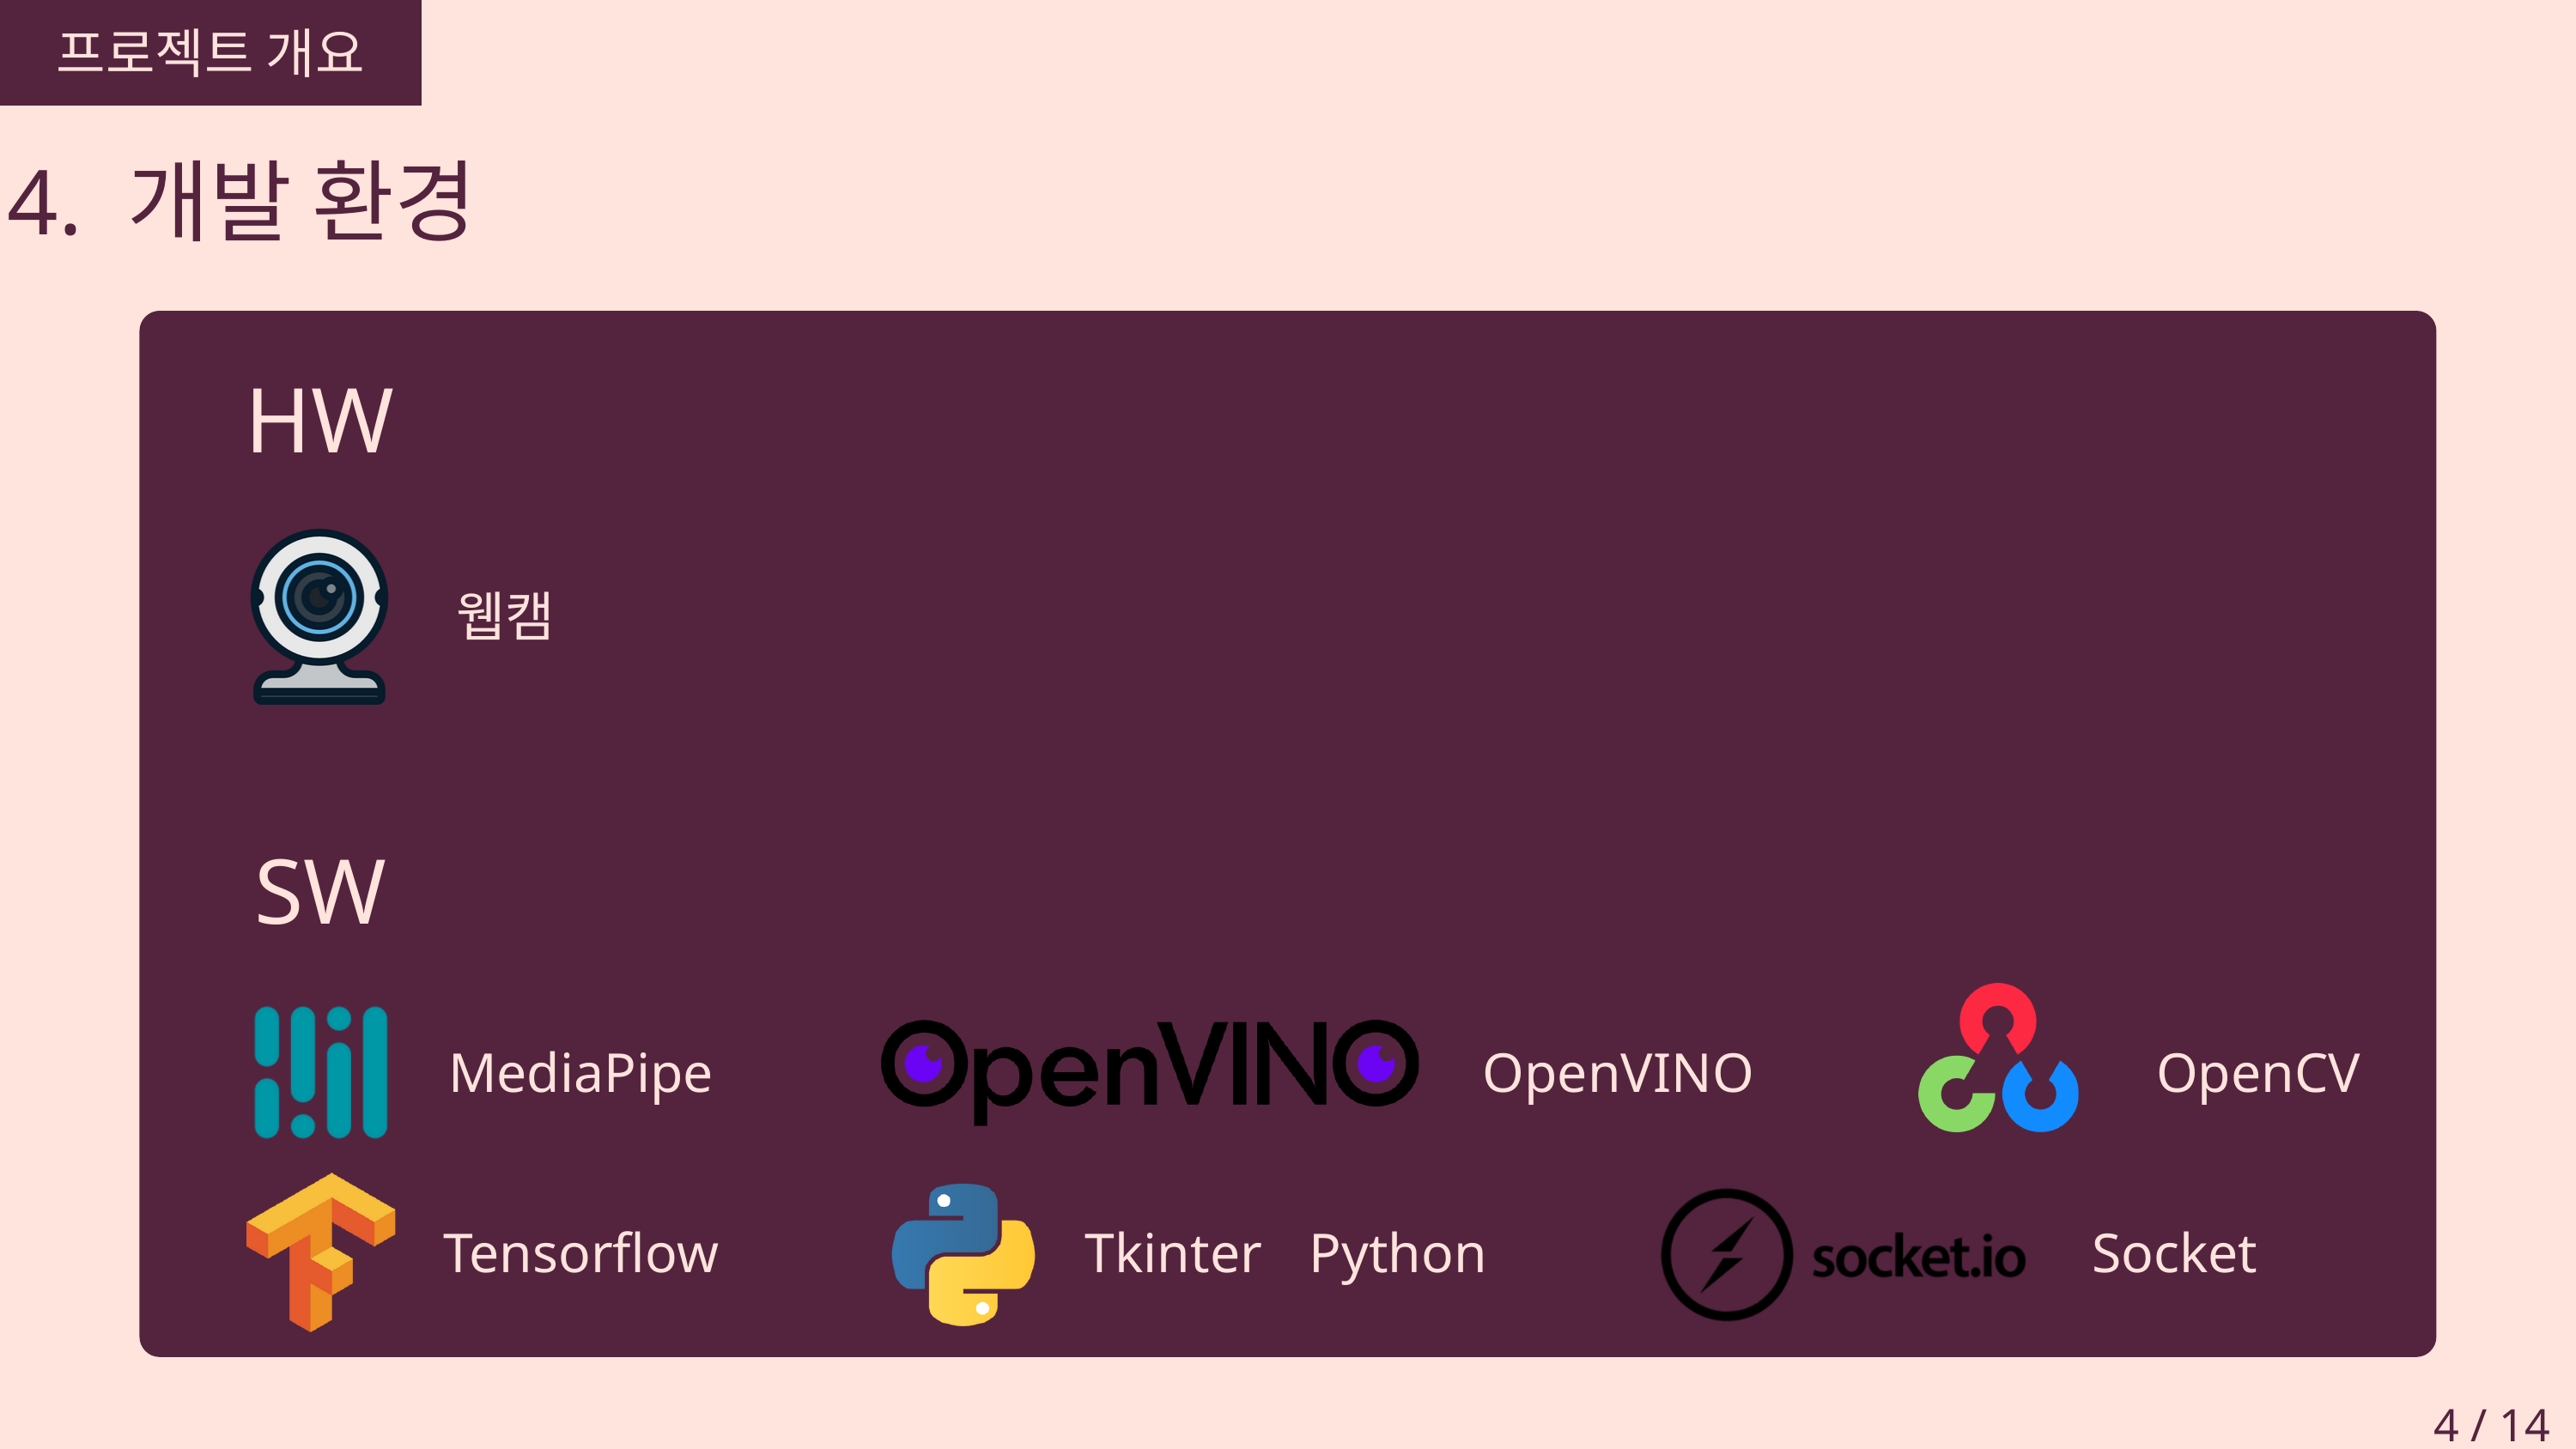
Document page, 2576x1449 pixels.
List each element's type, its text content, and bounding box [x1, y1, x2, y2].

text_box 4 / 14 [2408, 1387, 2576, 1449]
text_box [0, 0, 422, 106]
text_box 4. 개발 환경 [0, 127, 518, 253]
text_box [139, 310, 2437, 1358]
